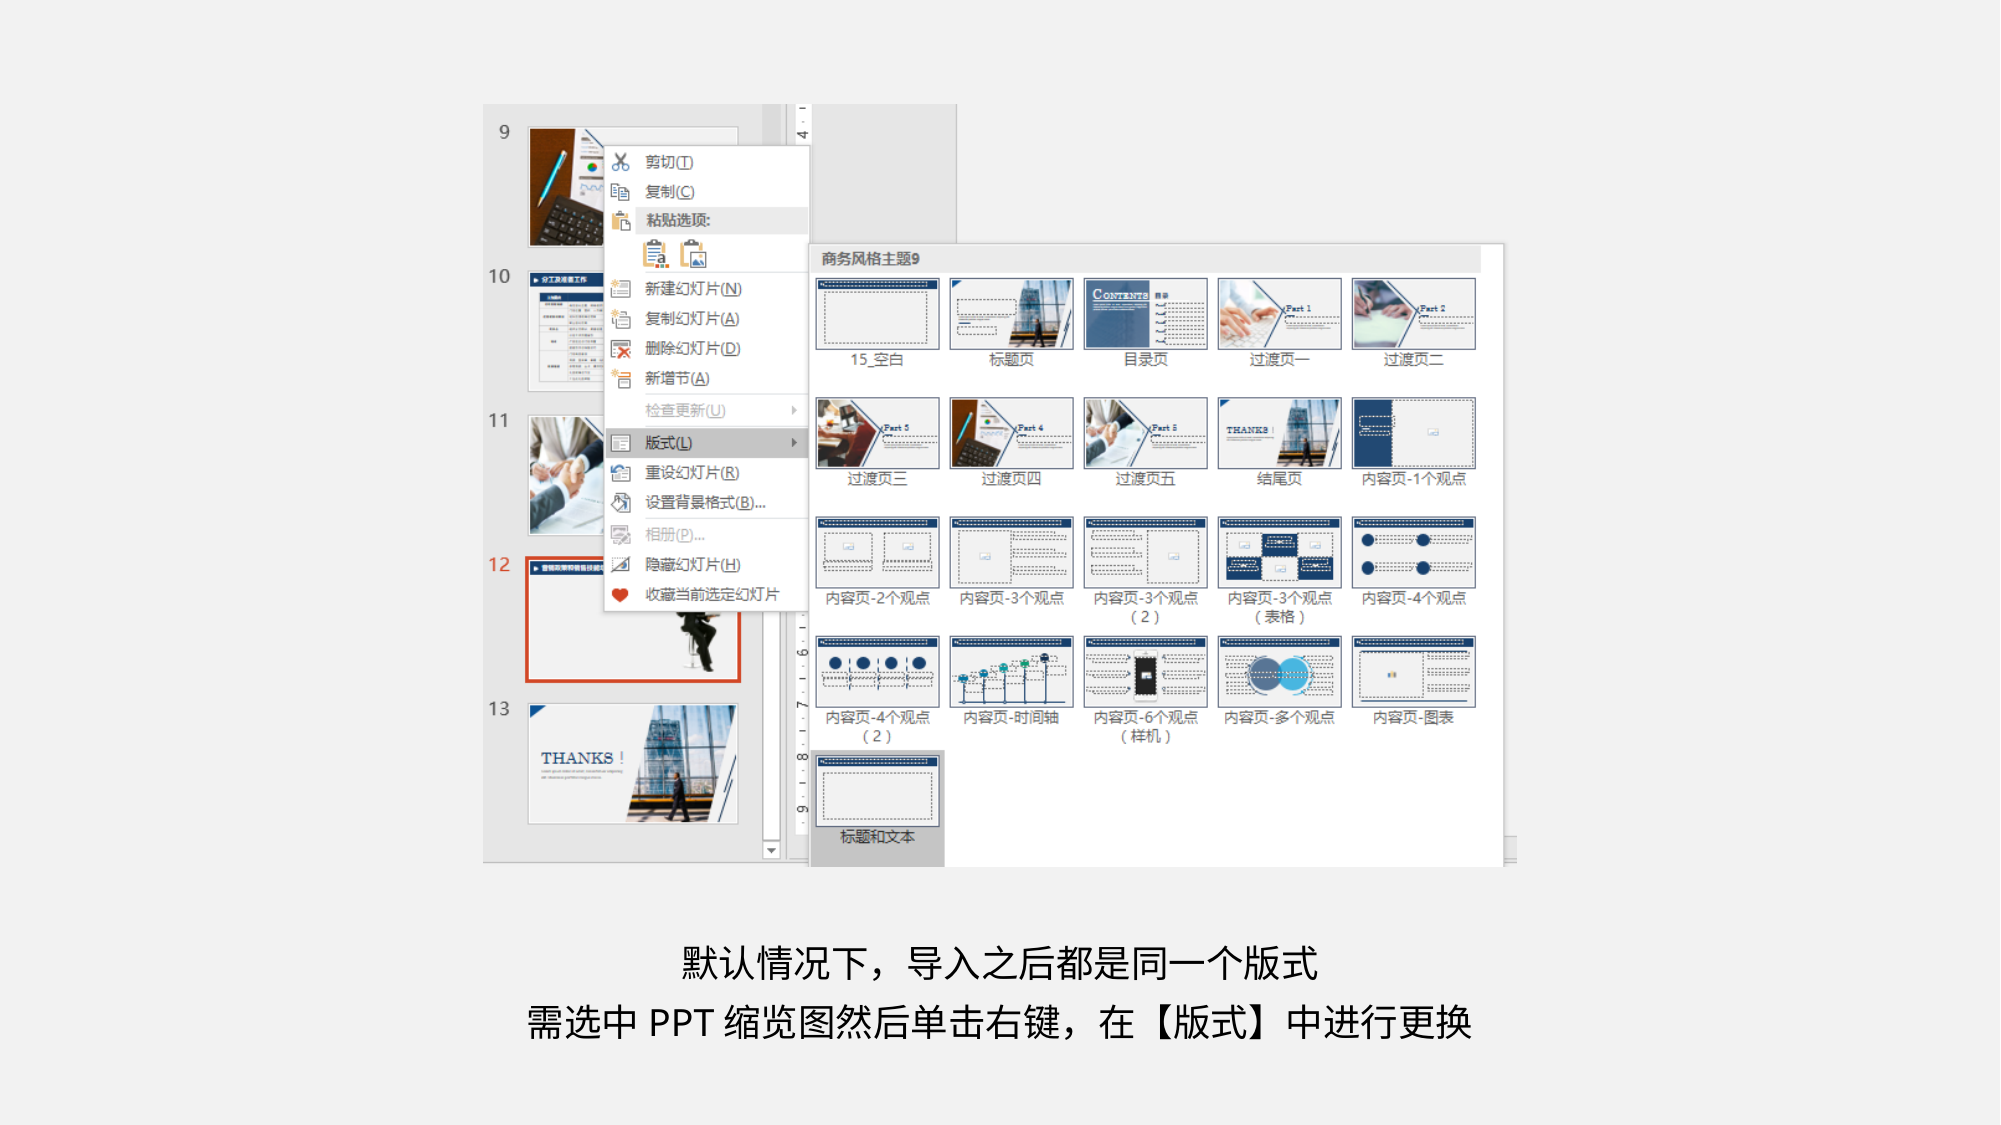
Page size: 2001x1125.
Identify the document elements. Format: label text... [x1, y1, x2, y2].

picture [483, 104, 1517, 867]
text_box 默认情况下，导入之后都是同一个版式 需选中PPT缩览图然后单击右键，在【版式】中进行更换 [0, 919, 2000, 1051]
